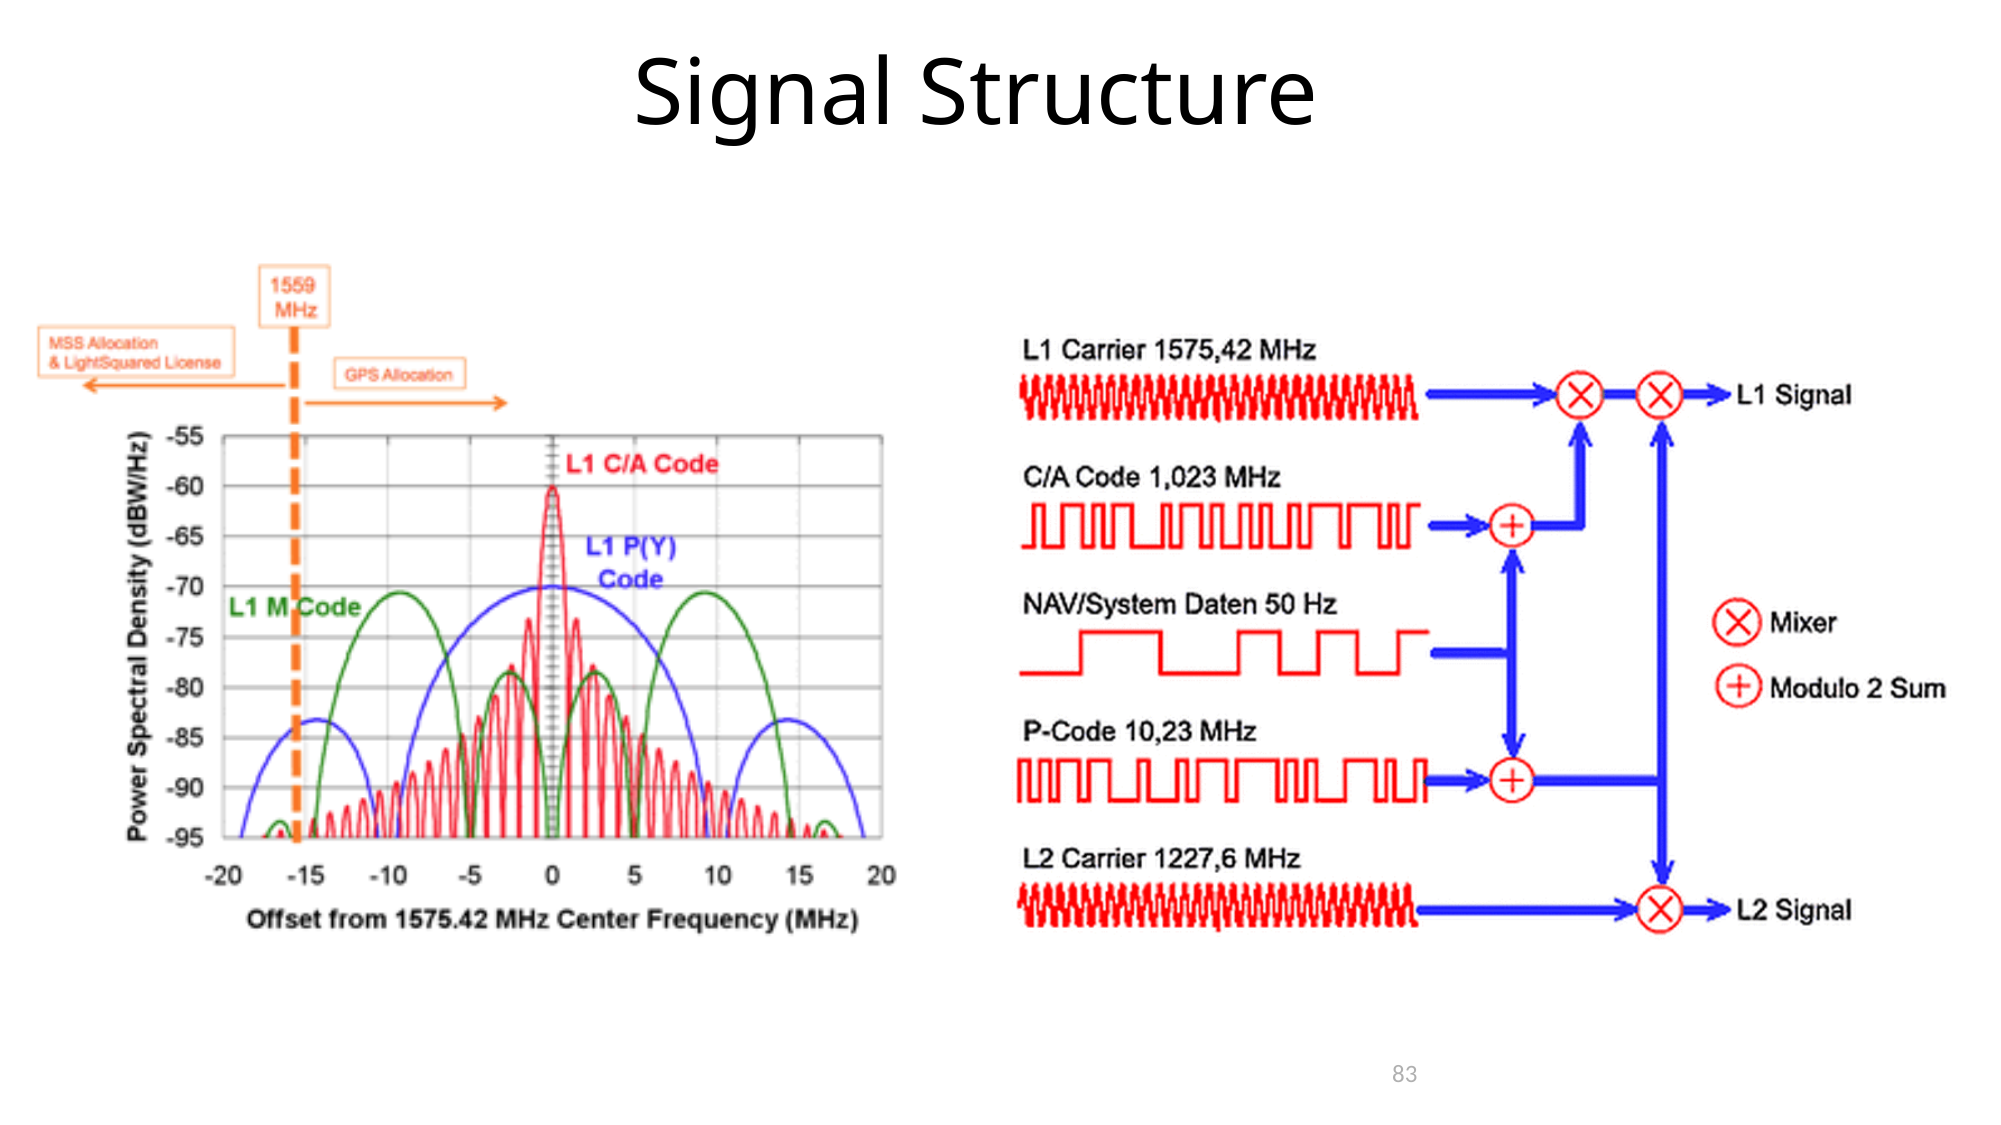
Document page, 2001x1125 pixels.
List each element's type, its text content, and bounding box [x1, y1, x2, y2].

picture [1003, 320, 1958, 957]
slide_number 83 [1074, 957, 1425, 1125]
text_box Signal Structure [30, 25, 1922, 151]
picture [28, 252, 917, 945]
